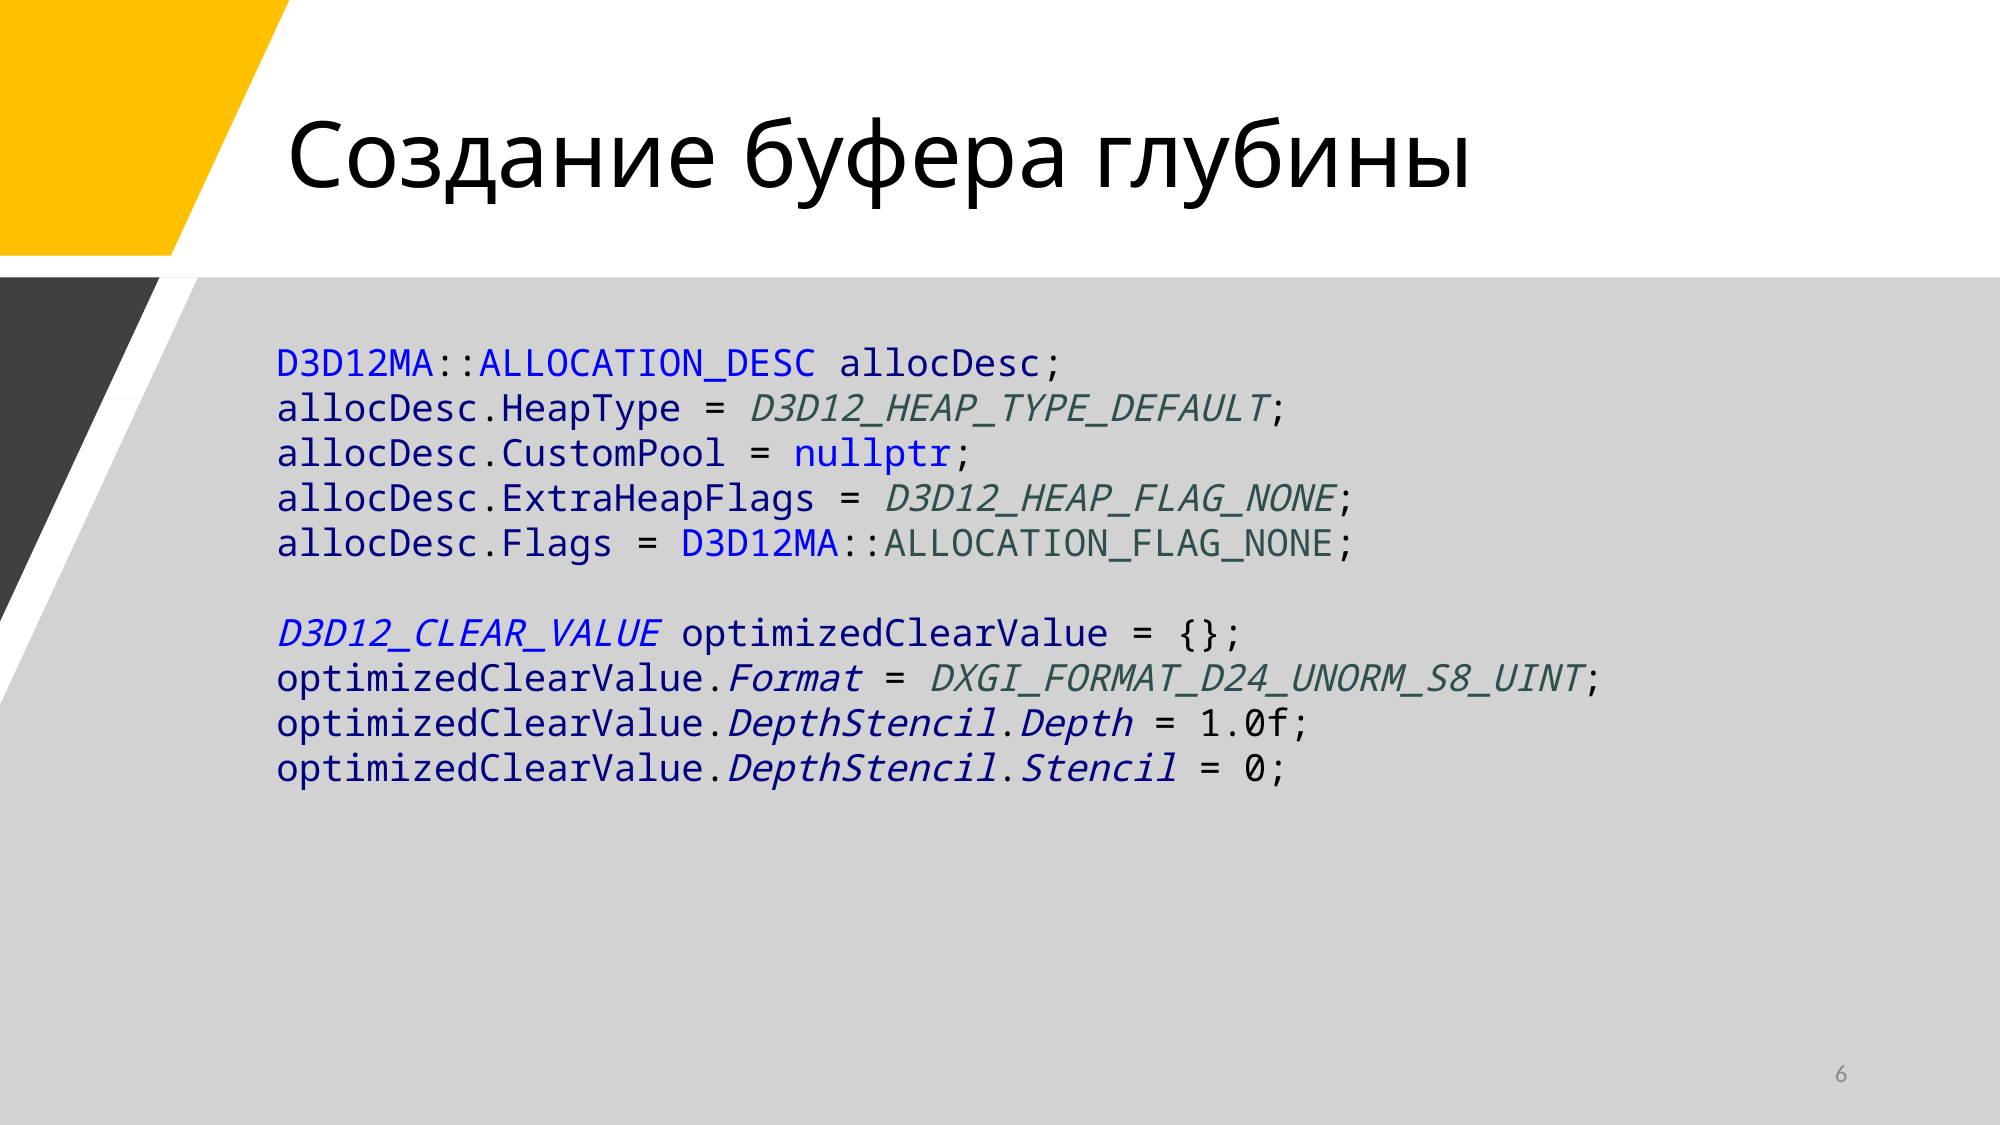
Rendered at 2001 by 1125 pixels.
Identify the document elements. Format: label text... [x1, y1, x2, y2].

text_box D3D12MA::ALLOCATION_DESC allocDesc; allocDesc.HeapType = D3D12_HEAP_TYPE_DEFAULT; allocDesc.CustomPool = nullptr; allocDesc.ExtraHeapFlags = D3D12_HEAP_FLAG_NONE; allocDesc.Flags = D3D12MA::ALLOCATION_FLAG_NONE; D3D12_CLEAR_VALUE optimizedClearValue = {}; optimizedClearValue.Format = DXGI_FORMAT_D24_UNORM_S8_UINT; optimizedClearValue.DepthStencil.Depth = 1.0f; optimizedClearValue.DepthStencil.Stencil = 0; [261, 331, 1935, 797]
text_box [0, 276, 162, 622]
title Создание буфера глубины [271, 60, 1808, 255]
text_box [0, 276, 2000, 1125]
slide_number 6 [1412, 1042, 1863, 1103]
text_box [0, 0, 291, 257]
